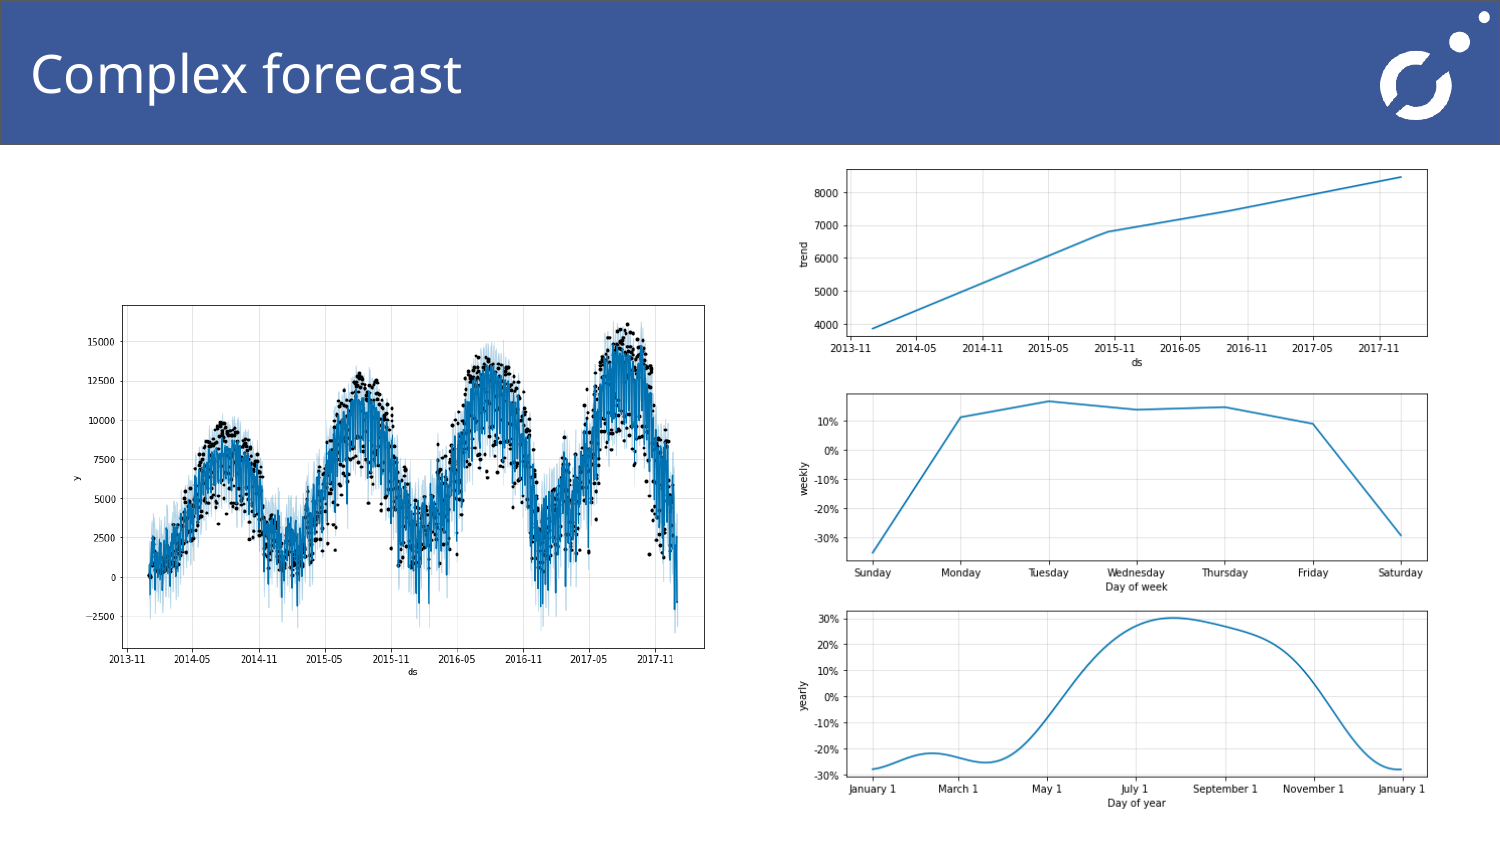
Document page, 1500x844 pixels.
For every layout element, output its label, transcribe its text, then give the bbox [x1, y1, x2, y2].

picture [1380, 11, 1490, 120]
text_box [791, 163, 1434, 817]
title Complex forecast [15, 25, 1329, 120]
picture [66, 299, 709, 682]
